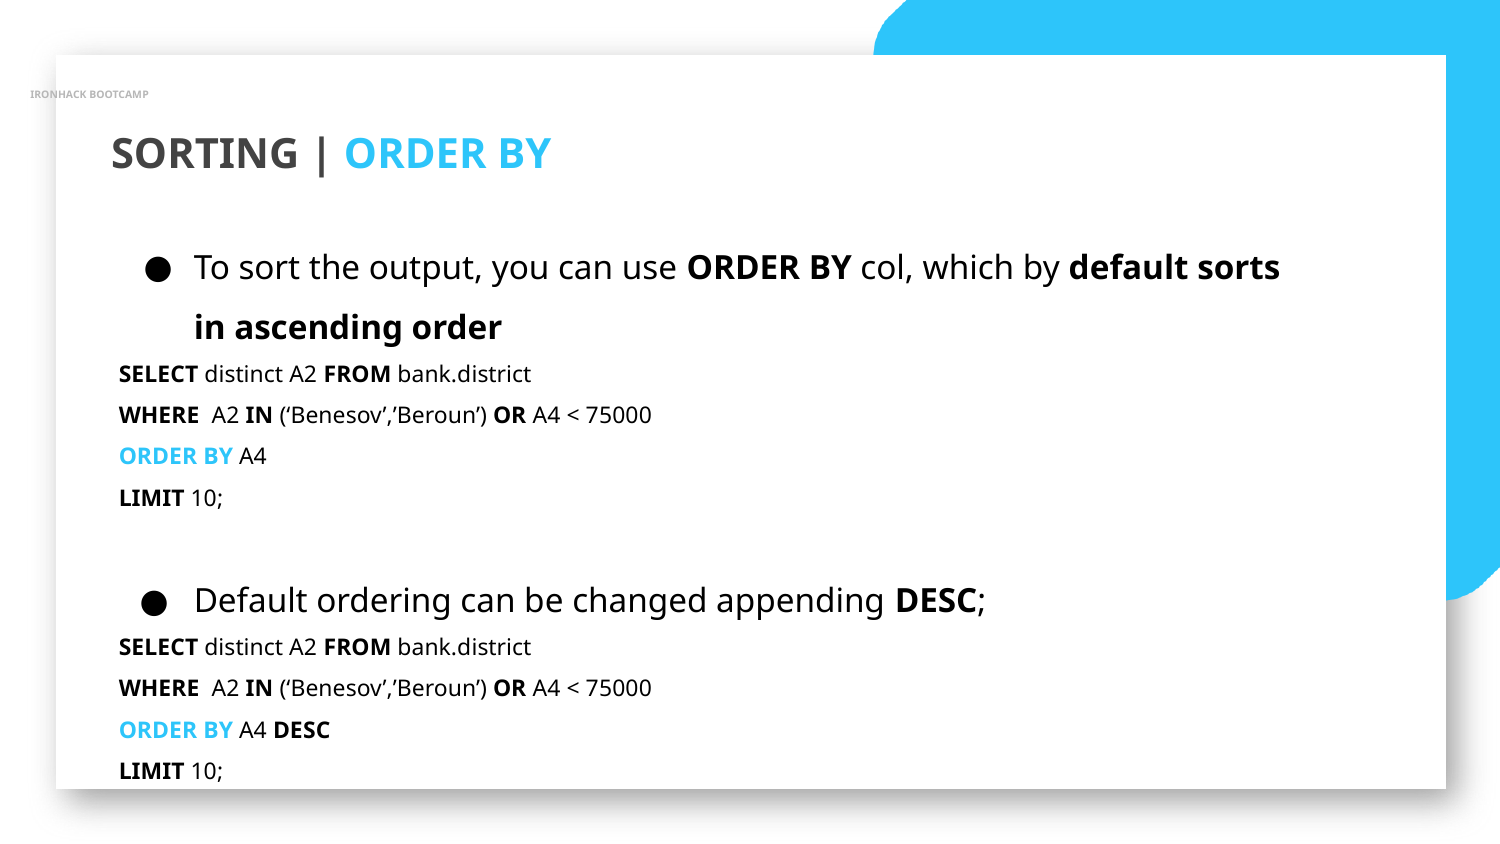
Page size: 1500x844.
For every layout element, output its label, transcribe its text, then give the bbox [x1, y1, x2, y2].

text_box To sort the output, you can use ORDER BY col, which by default sorts in ascending order SELECT distinct A2 FROM bank.district WHERE A2 IN (‘Benesov’,’Beroun’) OR A4 < 75000 ORDER BY A4 LIMIT 10; Default ordering can be changed appending DESC; SELECT distinct A2 FROM bank.district WHERE A2 IN (‘Benesov’,’Beroun’) OR A4 < 75000 ORDER BY A4 DESC LIMIT 10; [103, 211, 1331, 785]
picture [0, 0, 1500, 844]
text_box SORTING | ORDER BY [96, 111, 1427, 229]
text_box IRONHACK BOOTCAMP [15, 71, 354, 108]
